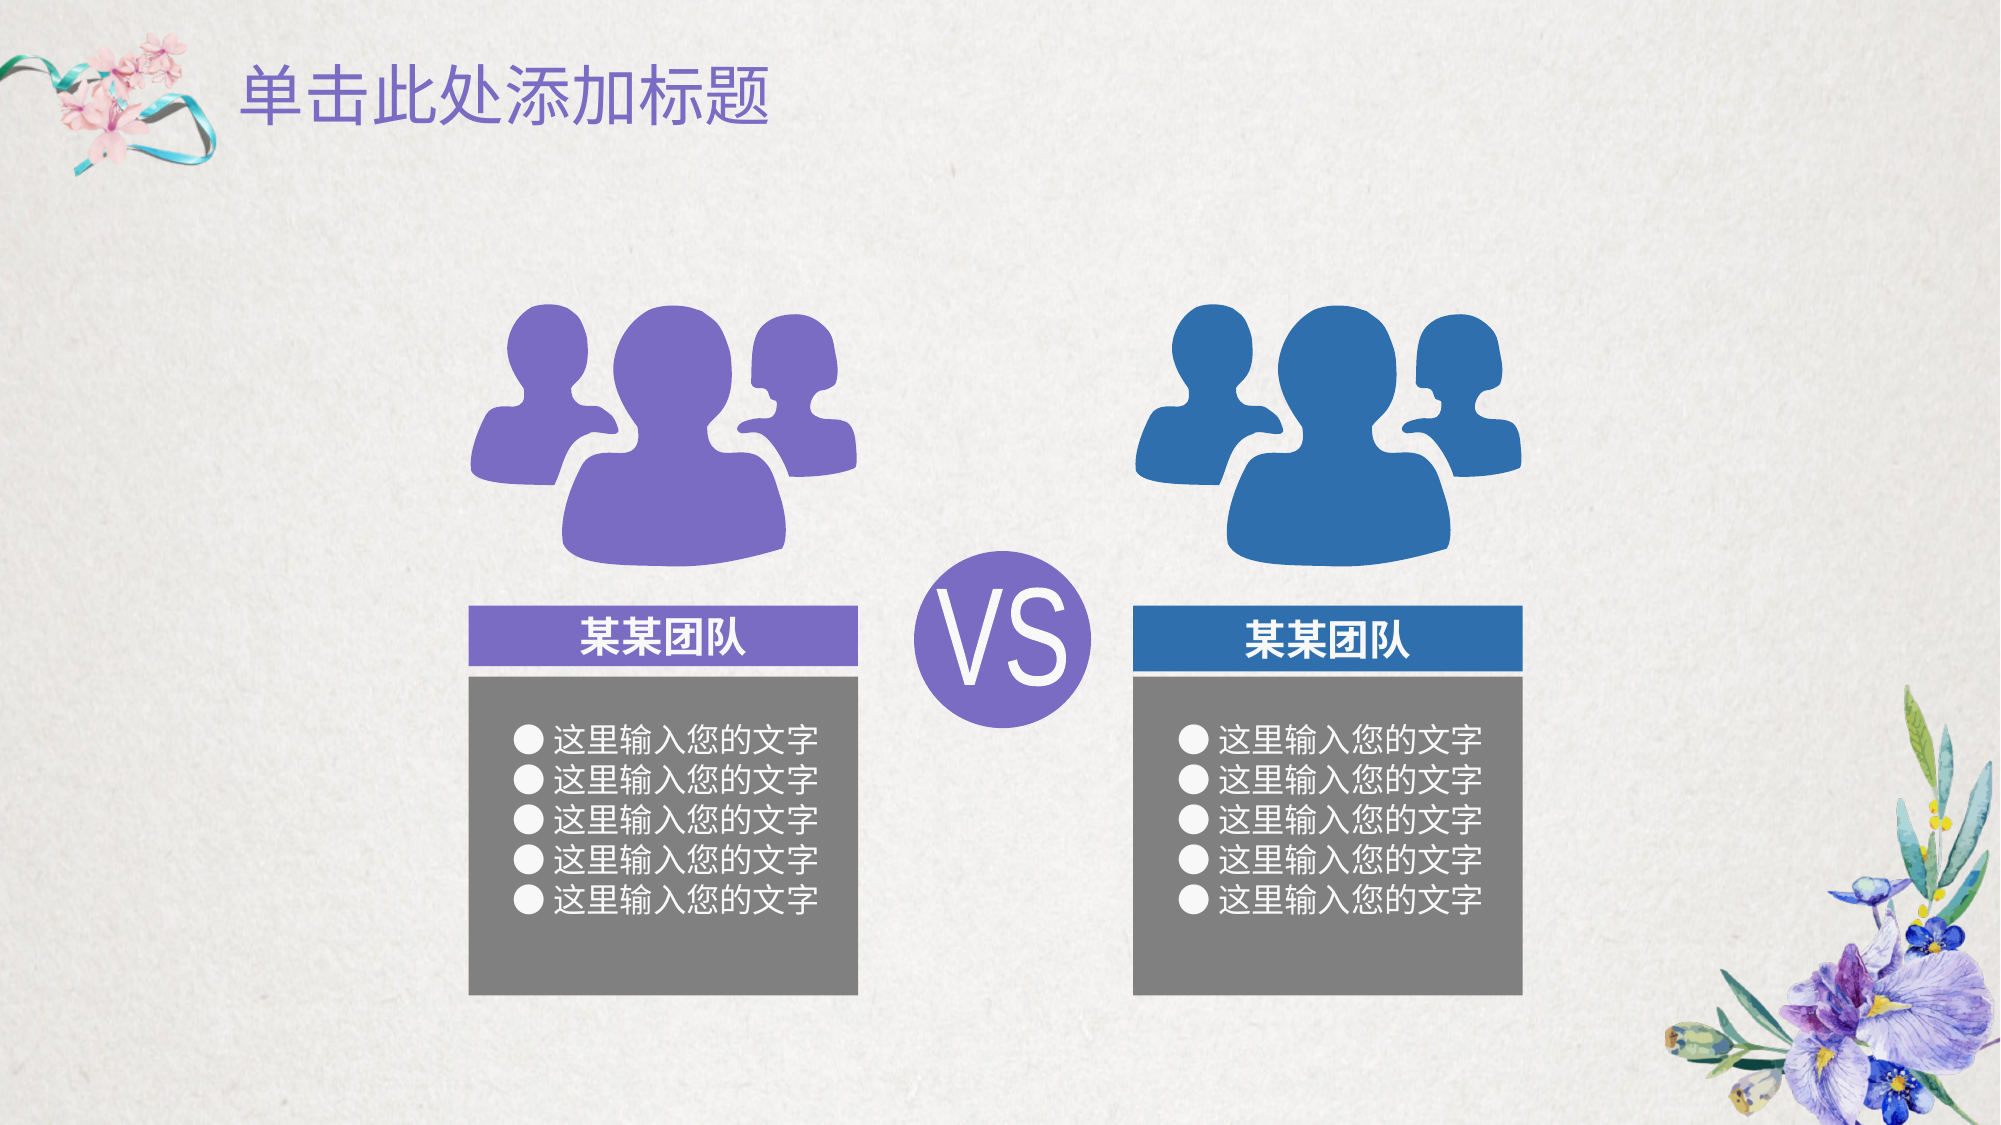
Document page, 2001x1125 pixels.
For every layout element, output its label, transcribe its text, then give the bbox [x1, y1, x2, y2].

text_box [1133, 676, 1523, 996]
picture [0, 0, 2001, 1125]
text_box ●这里输入您的文字 ●这里输入您的文字 ●这里输入您的文字 ●这里输入您的文字 ●这里输入您的文字 [497, 711, 836, 927]
text_box ●这里输入您的文字 ●这里输入您的文字 ●这里输入您的文字 ●这里输入您的文字 ●这里输入您的文字 [1162, 711, 1501, 927]
text_box [468, 676, 859, 996]
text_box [468, 302, 858, 569]
text_box 某某团队 [1133, 605, 1523, 672]
title 单击此处添加标题 [222, 54, 1948, 143]
picture [1635, 672, 2001, 1125]
text_box 某某团队 [468, 605, 858, 667]
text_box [914, 551, 1092, 729]
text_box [1133, 302, 1523, 569]
